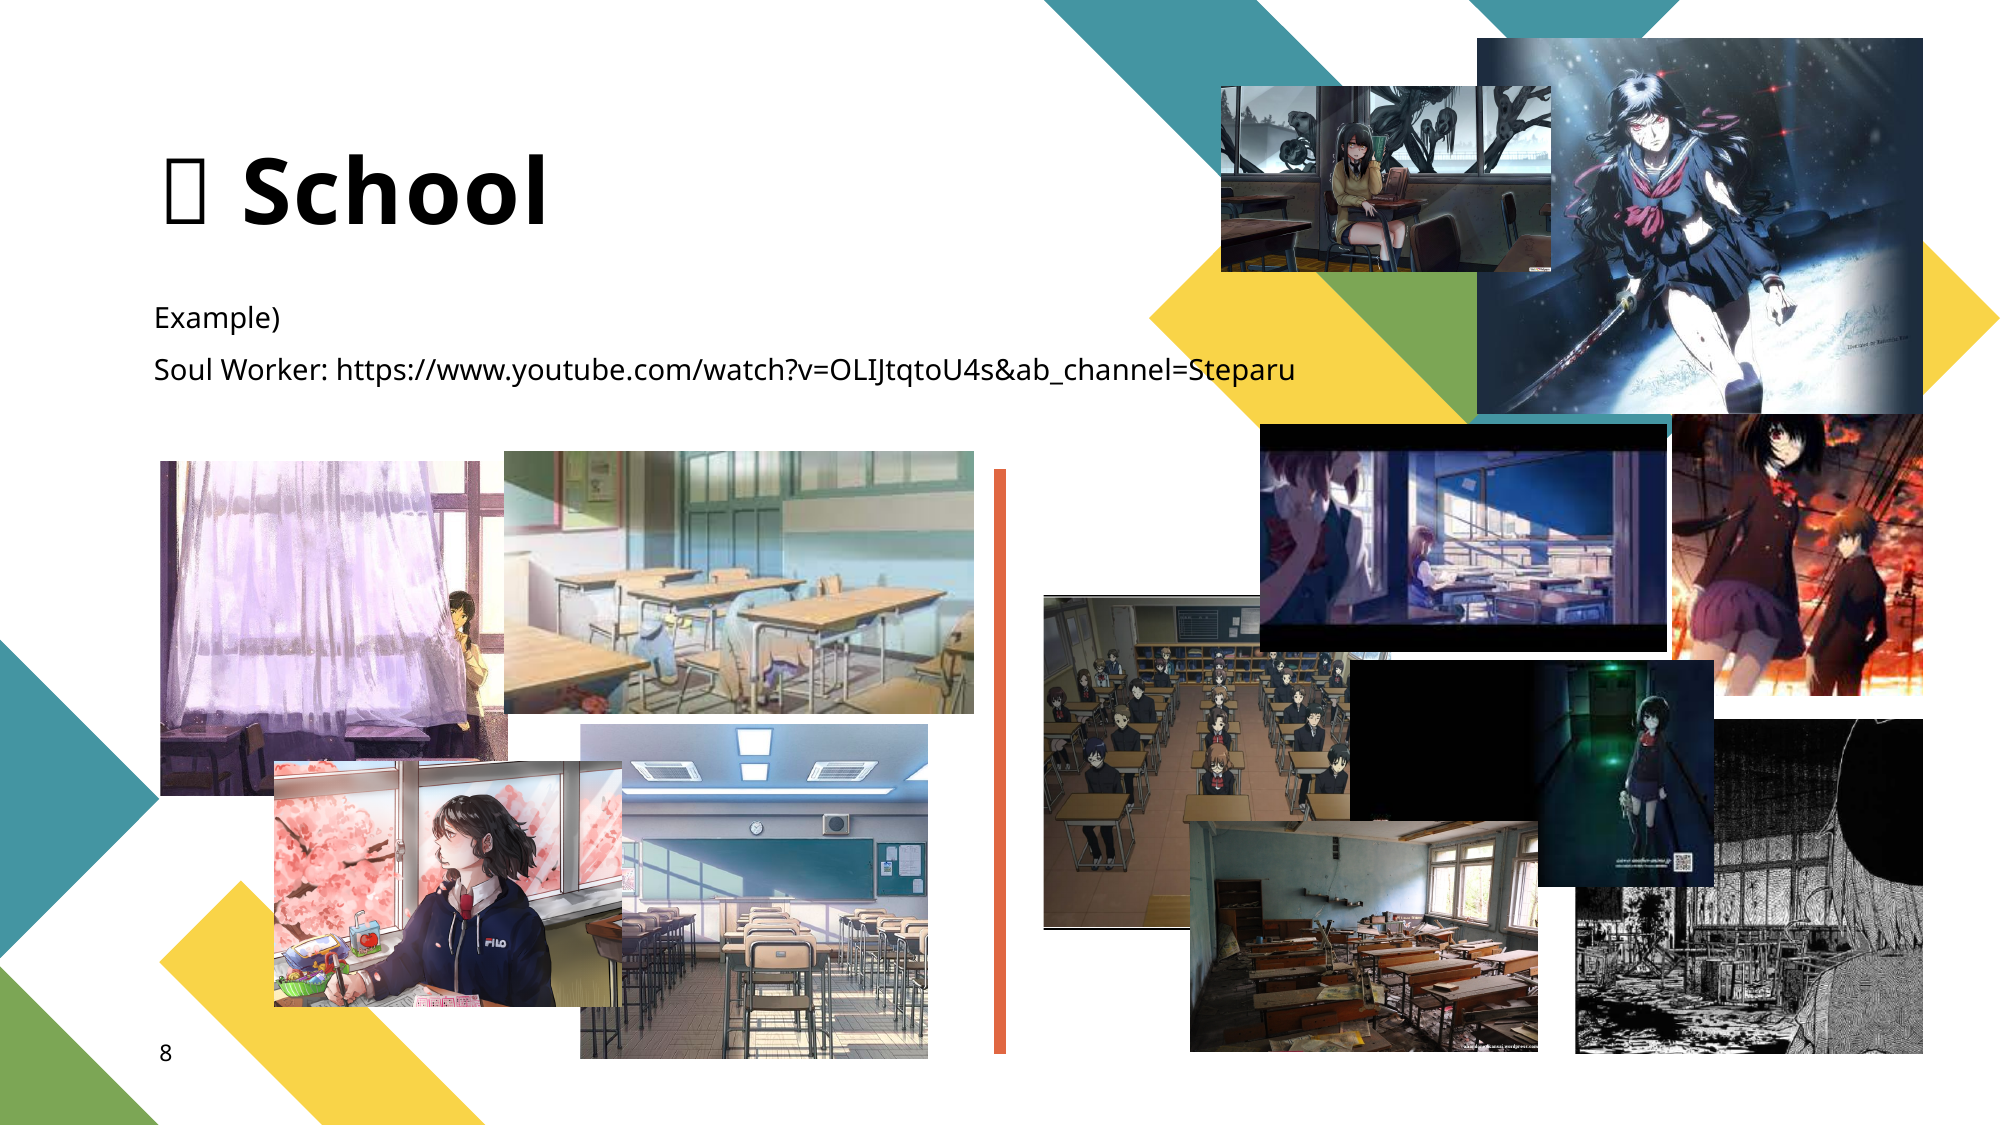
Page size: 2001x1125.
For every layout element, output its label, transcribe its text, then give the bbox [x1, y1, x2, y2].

picture [1043, 38, 1923, 1054]
title 🏫 School [158, 144, 1221, 245]
list Example) Soul Worker: https://www.youtube.com/watch?v=OLIJtqtoU4s&ab_channel=Steparu [154, 302, 1477, 404]
picture [160, 451, 974, 1060]
slide_number 8 [159, 1038, 246, 1080]
